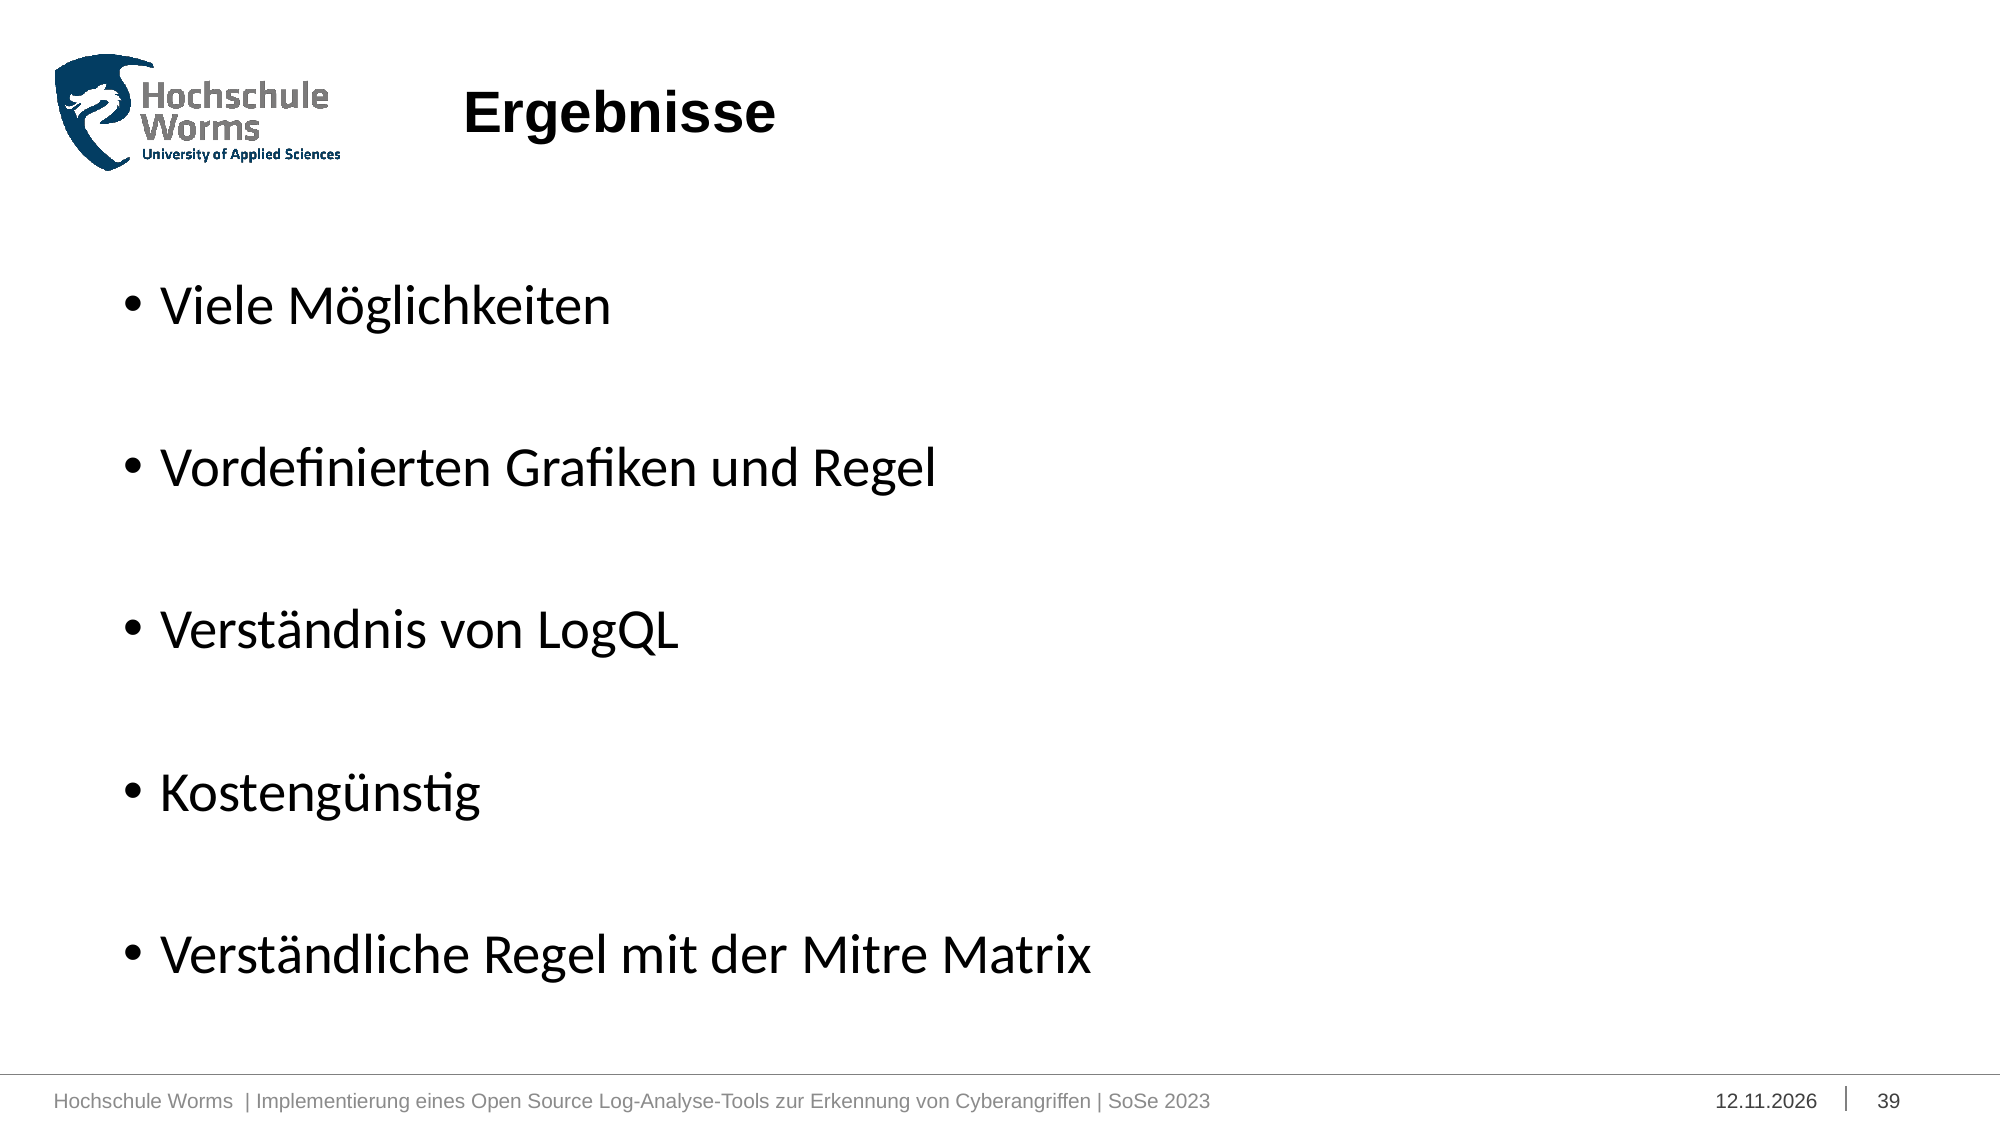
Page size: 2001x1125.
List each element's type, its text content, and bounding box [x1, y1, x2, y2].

footer Hochschule Worms | Implementierung eines Open Source Log-Analyse-Tools zur Erkennung von Cyberangriffen | SoSe 2023 [38, 1074, 1266, 1125]
picture [55, 54, 340, 171]
title Ergebnisse [448, 55, 1863, 172]
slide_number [1693, 1074, 1833, 1125]
list Viele Möglichkeiten Vordefinierten Grafiken und Regel Verständnis von LogQL Kostengünstig Verständliche Regel mit der Mitre Matrix [109, 268, 1863, 997]
slide_number 39 [1862, 1074, 1943, 1125]
